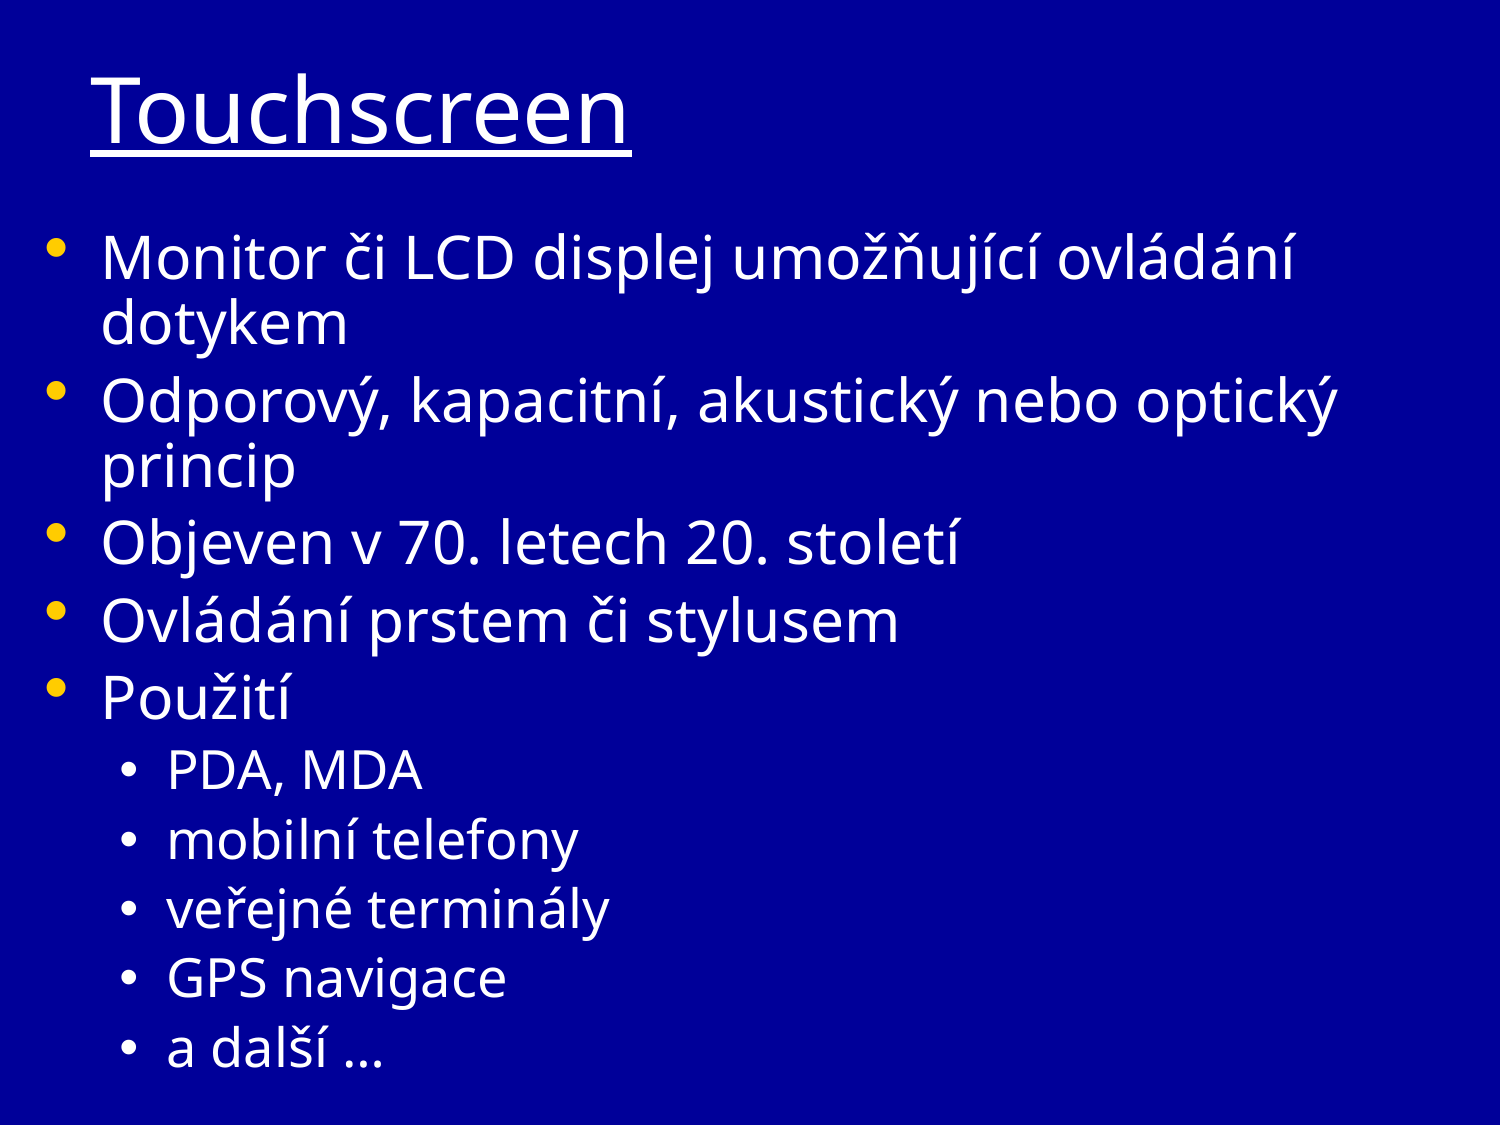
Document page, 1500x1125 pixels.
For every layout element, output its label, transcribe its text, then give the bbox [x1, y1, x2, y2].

title Touchscreen [74, 47, 1426, 219]
list Monitor či LCD displej umožňující ovládání dotykem Odporový, kapacitní, akustický nebo optický princip Objeven v 70. letech 20. století Ovládání prstem či stylusem Použití PDA, MDA mobilní telefony veřejné terminály GPS navigace a další … [29, 219, 1495, 896]
